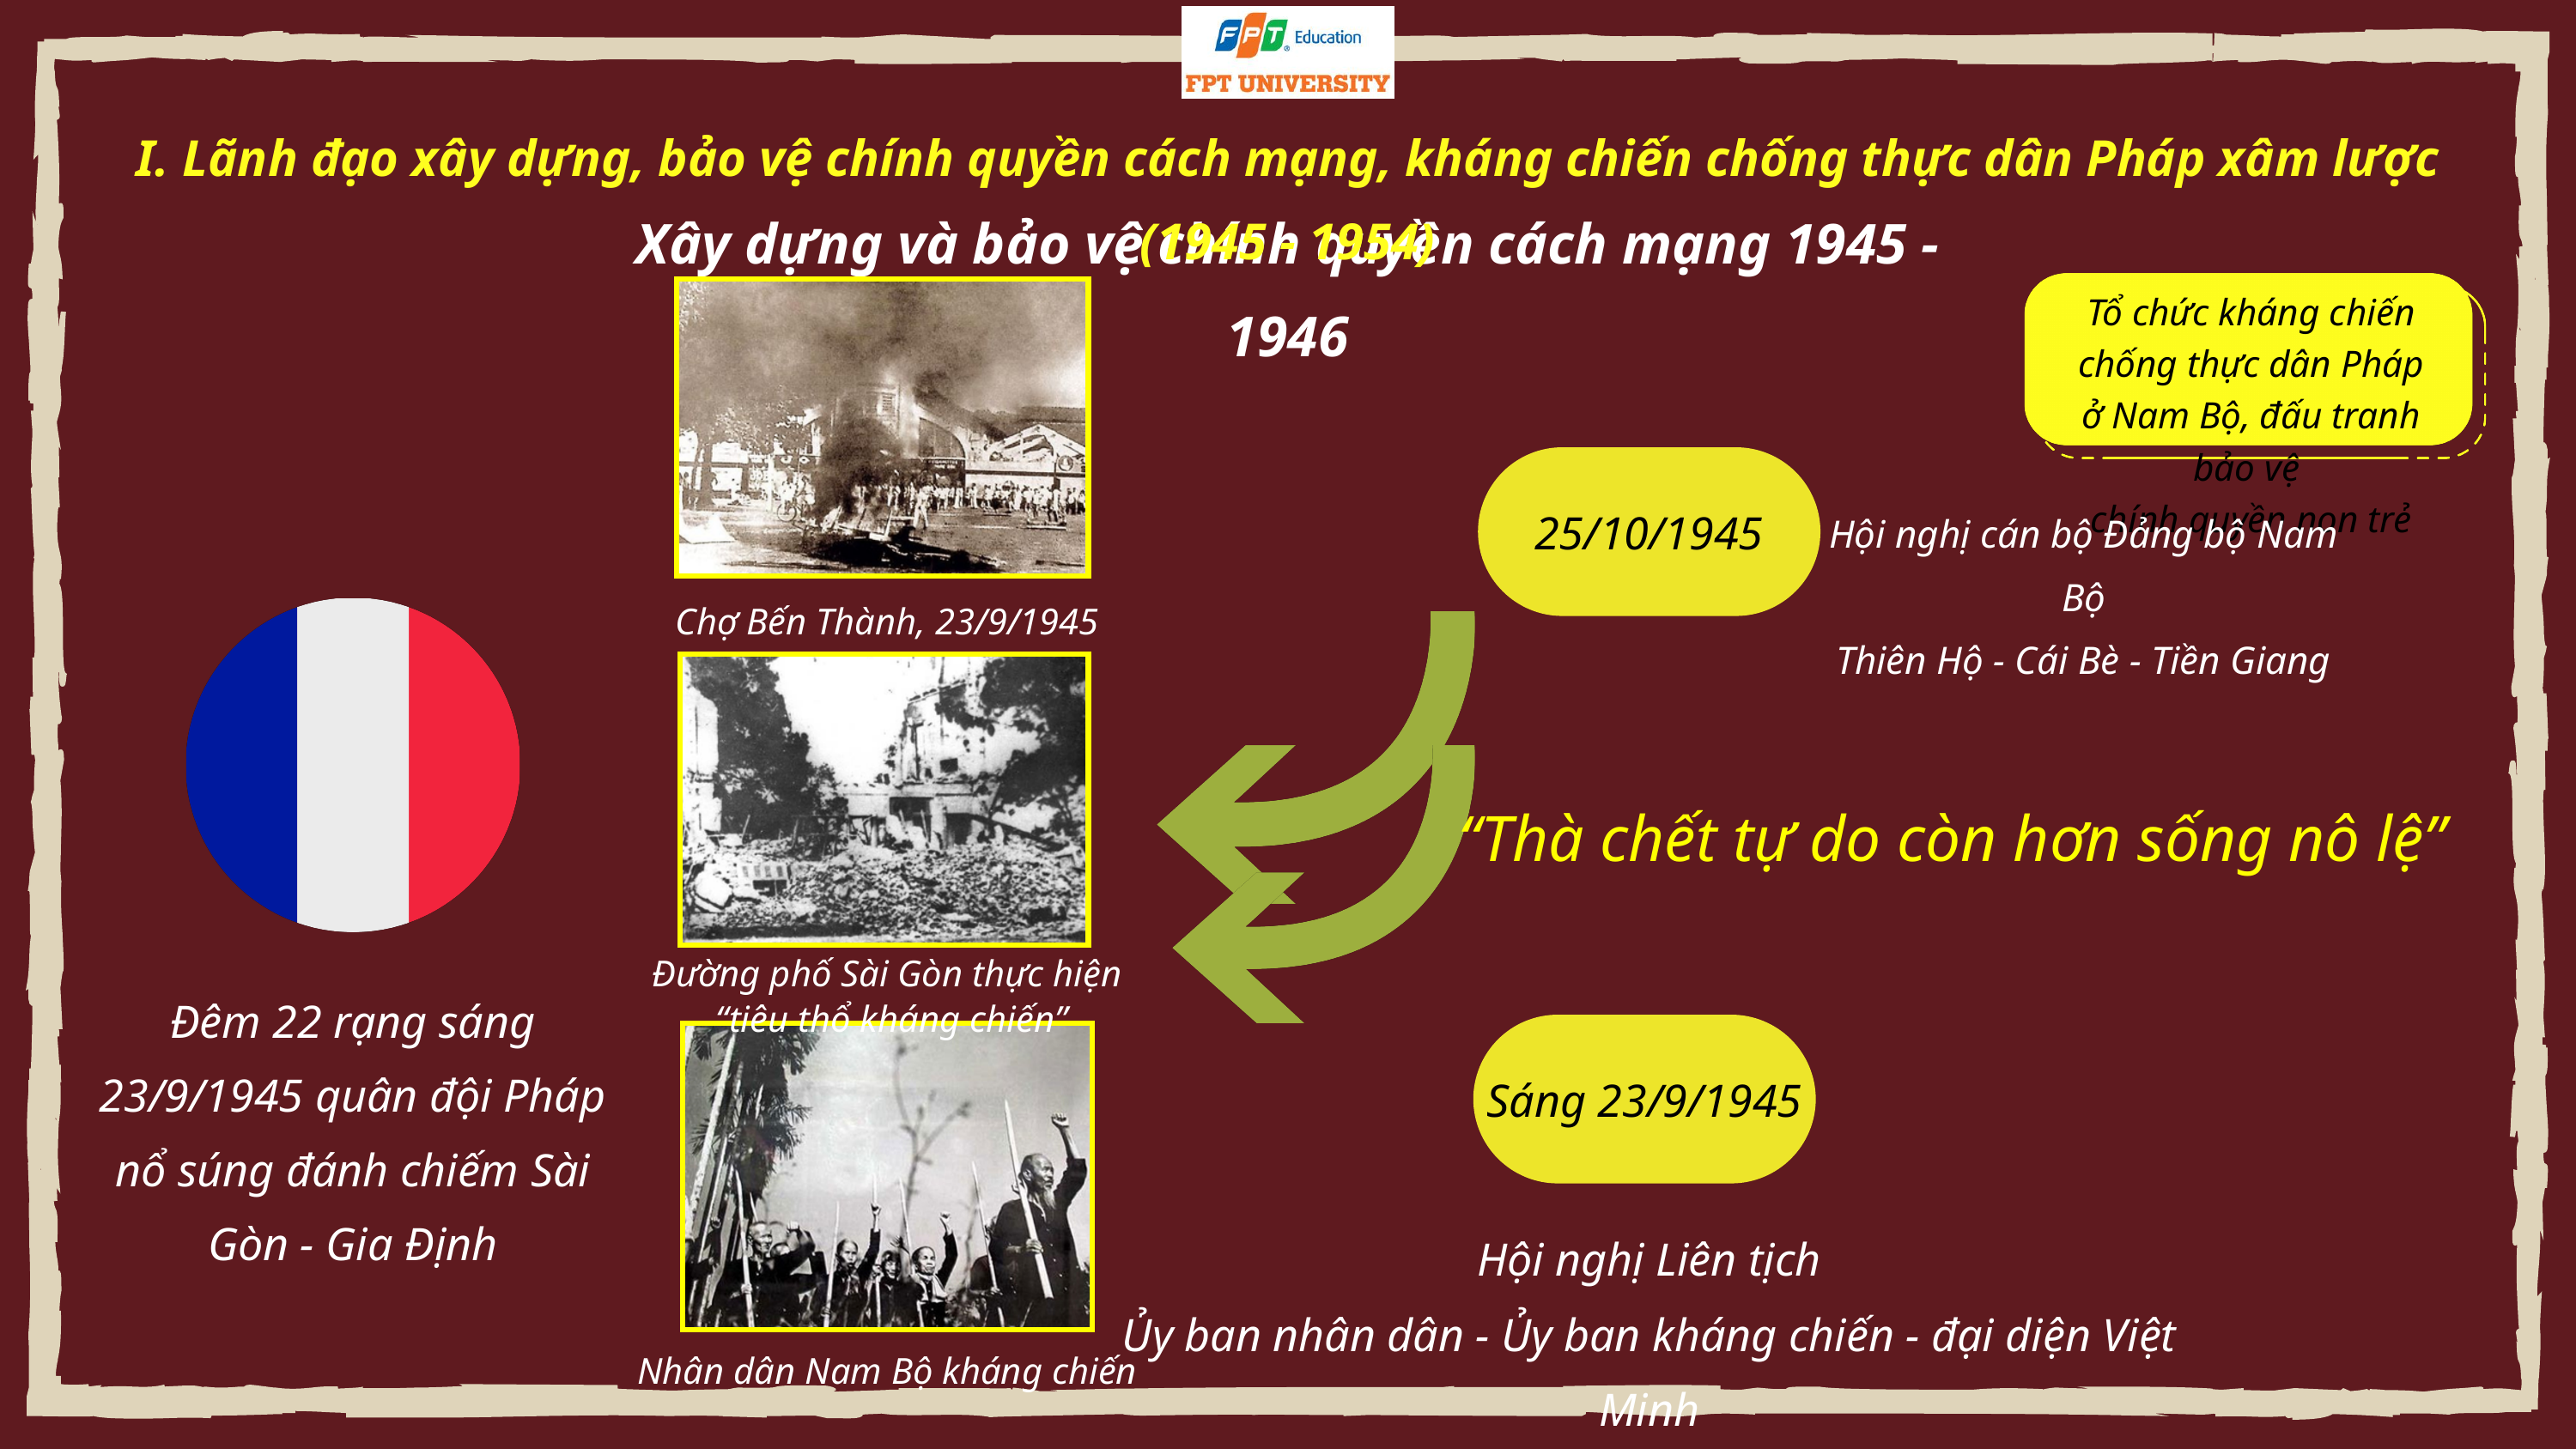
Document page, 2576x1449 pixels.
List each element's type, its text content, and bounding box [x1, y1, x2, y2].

text_box I. Lãnh đạo xây dựng, bảo vệ chính quyền cách mạng, kháng chiến chống thực dân Pháp xâm lược (1945 - 1954) [89, 103, 2487, 270]
text_box Hội nghị cán bộ Đảng bộ Nam Bộ Thiên Hộ - Cái Bè - Tiền Giang [1820, 492, 2348, 682]
text_box [1172, 745, 1475, 1023]
text_box [677, 278, 1089, 576]
text_box [683, 1040, 1092, 1331]
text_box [1473, 994, 1816, 1184]
text_box [26, 31, 1182, 1419]
text_box [1394, 28, 2550, 1420]
text_box [185, 598, 520, 932]
text_box [1157, 611, 1475, 904]
text_box “Thà chết tự do còn hơn sống nô lệ” [1413, 768, 2493, 874]
text_box [1182, 6, 1394, 99]
text_box [679, 653, 1089, 946]
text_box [2024, 272, 2487, 484]
text_box Hội nghị Liên tịch Ủy ban nhân dân - Ủy ban kháng chiến - đại diện Việt Minh [1109, 1210, 2190, 1435]
text_box Nhân dân Nam Bộ kháng chiến [480, 1332, 1109, 1392]
text_box Đêm 22 rạng sáng 23/9/1945 quân đội Pháp nổ súng đánh chiếm Sài Gòn - Gia Định [89, 973, 617, 1270]
text_box Chợ Bến Thành, 23/9/1945 [480, 582, 1295, 642]
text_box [1477, 427, 1821, 616]
text_box Đường phố Sài Gòn thực hiện “tiêu thổ kháng chiến” [480, 949, 1295, 1040]
text_box Xây dựng và bảo vệ chính quyền cách mạng 1945 - 1946 [623, 270, 1953, 368]
